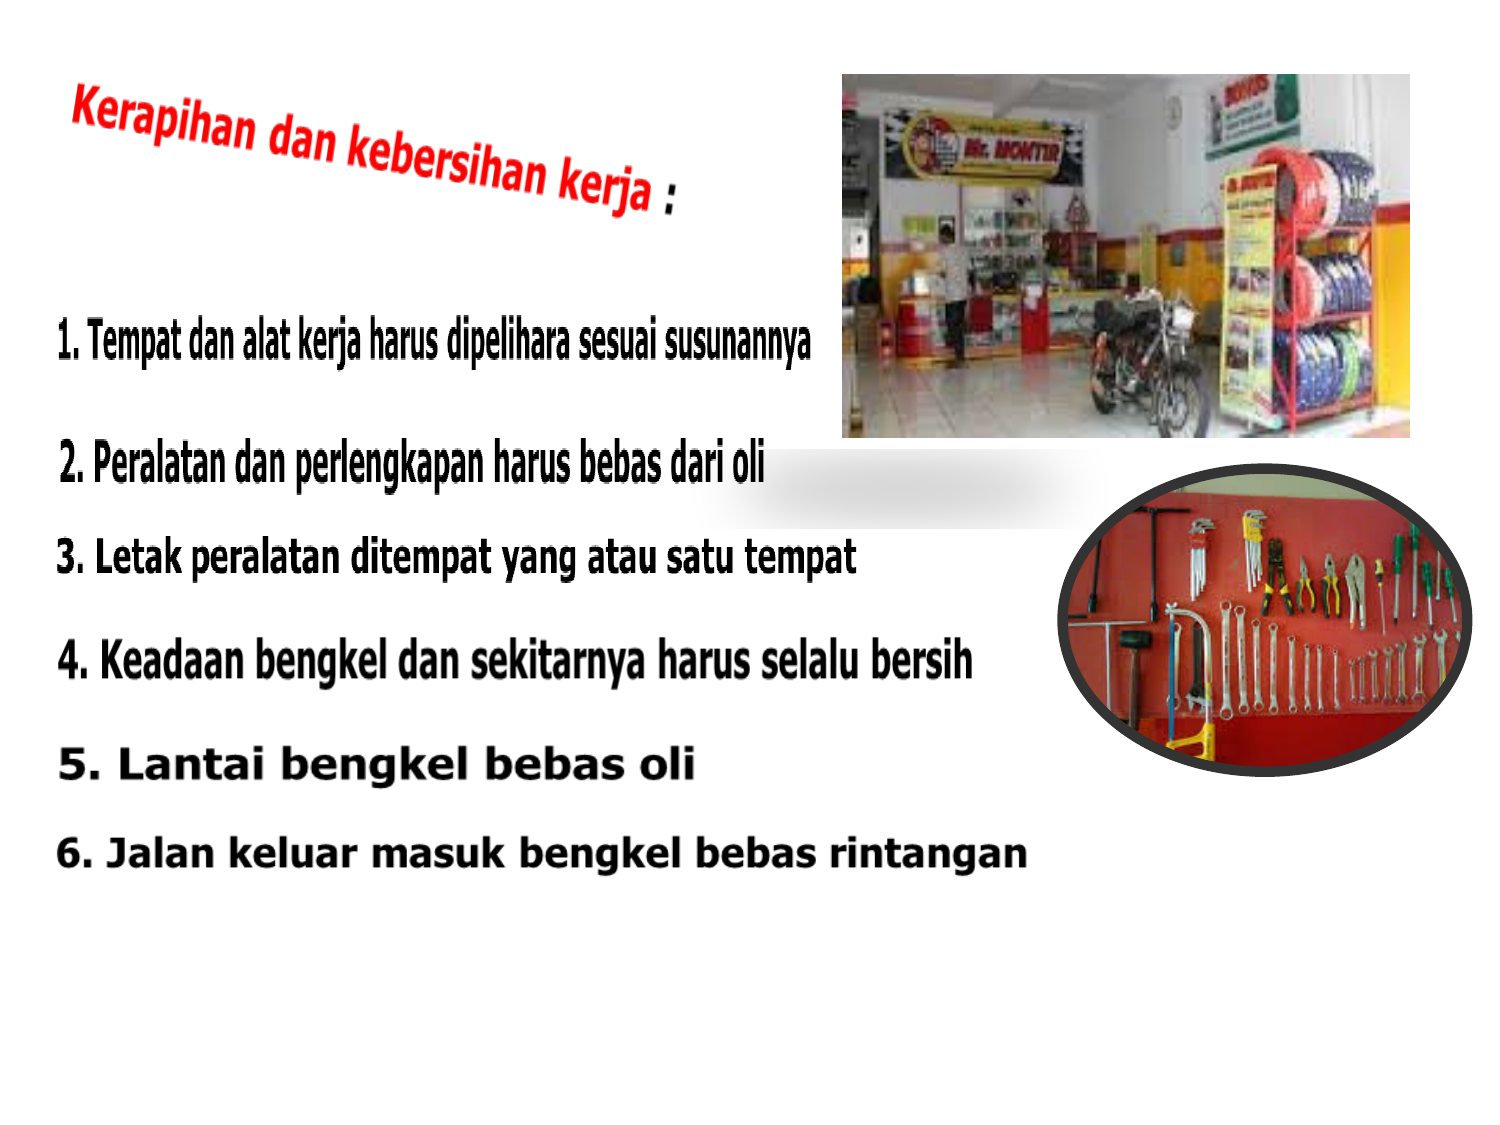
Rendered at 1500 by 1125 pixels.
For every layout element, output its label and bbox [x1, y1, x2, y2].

picture [28, 74, 1411, 901]
picture [1062, 468, 1468, 772]
picture [41, 49, 754, 269]
